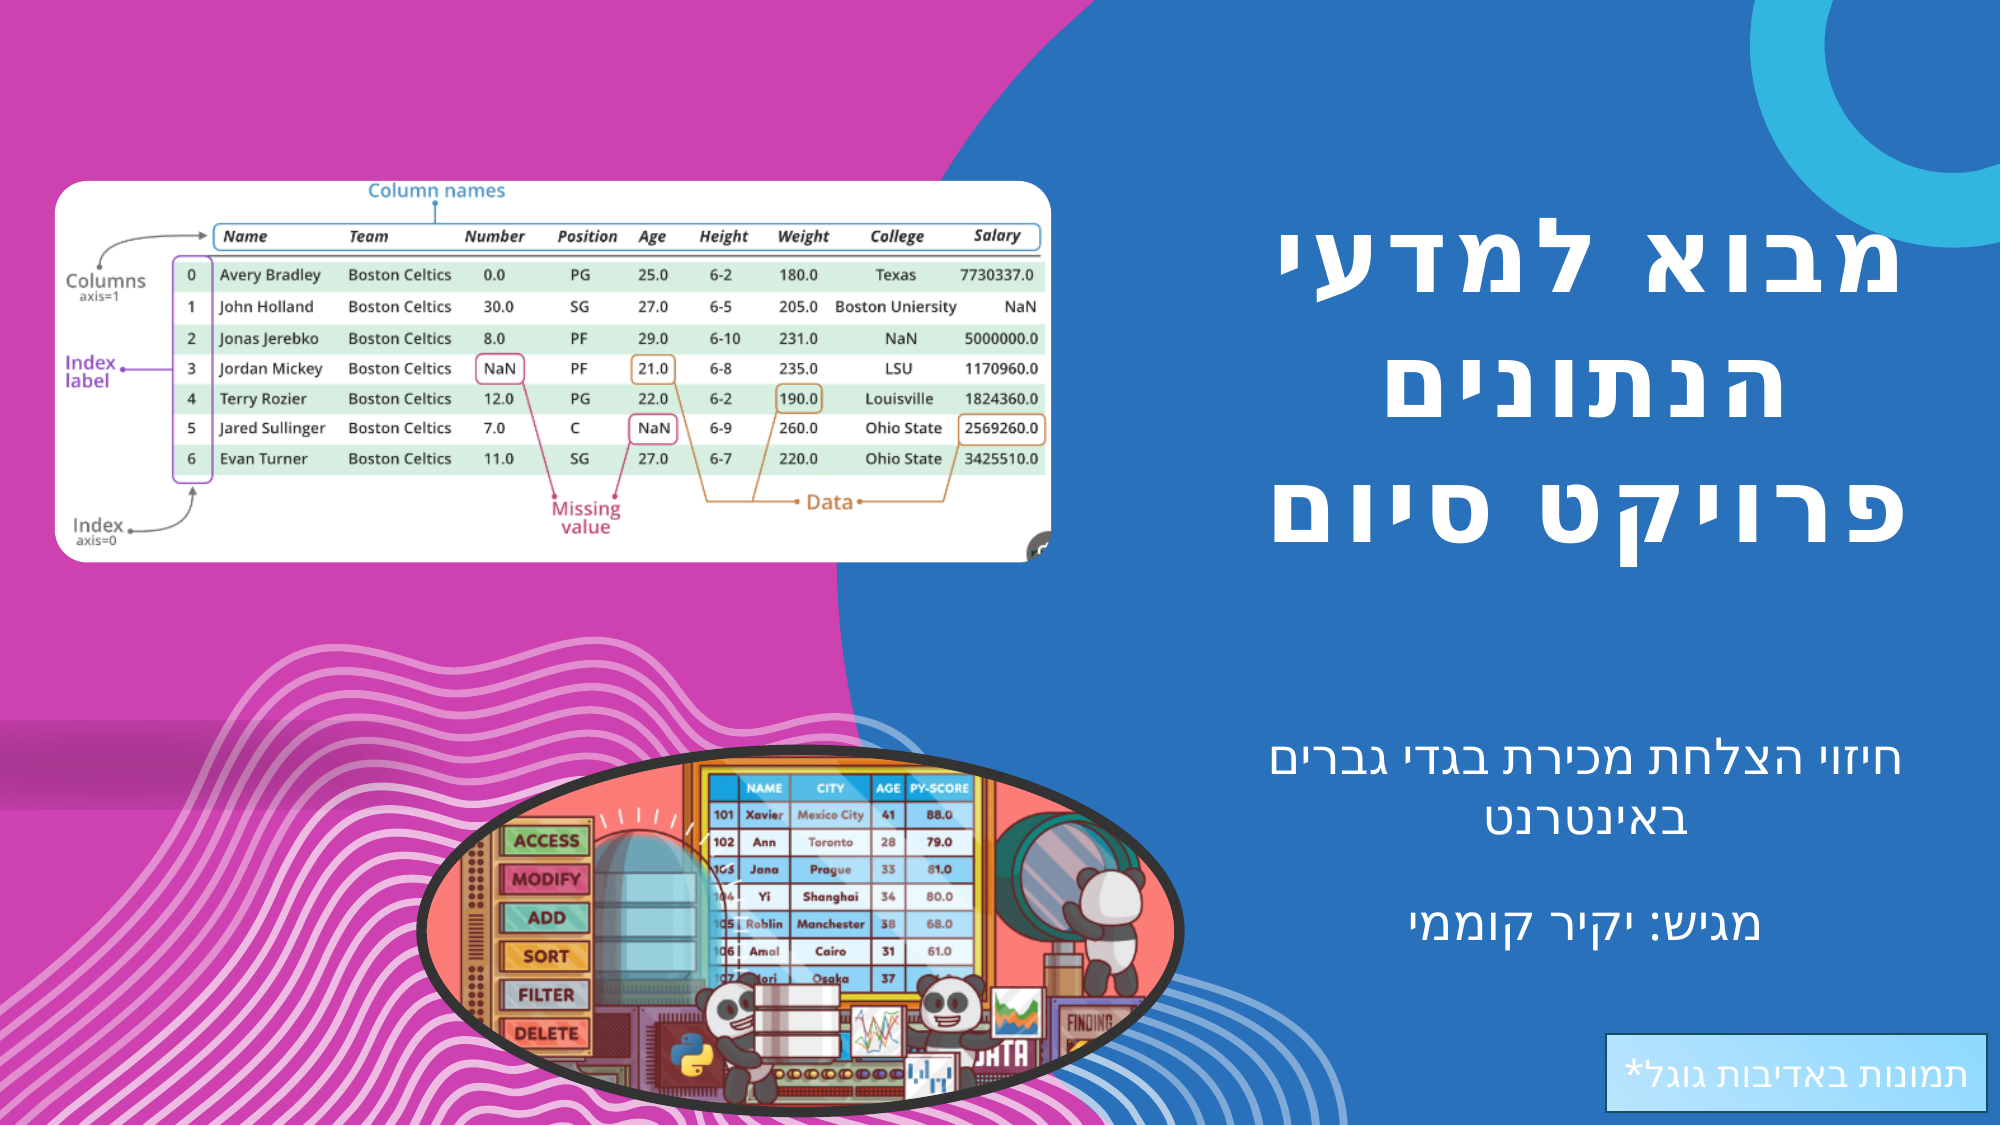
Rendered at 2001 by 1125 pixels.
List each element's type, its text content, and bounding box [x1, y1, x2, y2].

text_box *תמונות באדיבות גוגל [1605, 1033, 1988, 1113]
title מבוא למדעי הנתונים פרויקט סיום [1204, 180, 1973, 466]
picture [54, 180, 1052, 563]
list חיזוי הצלחת מכירת בגדי גברים באינטרנט מגיש: יקיר קוממי [1199, 717, 1973, 868]
picture [421, 749, 1180, 1113]
